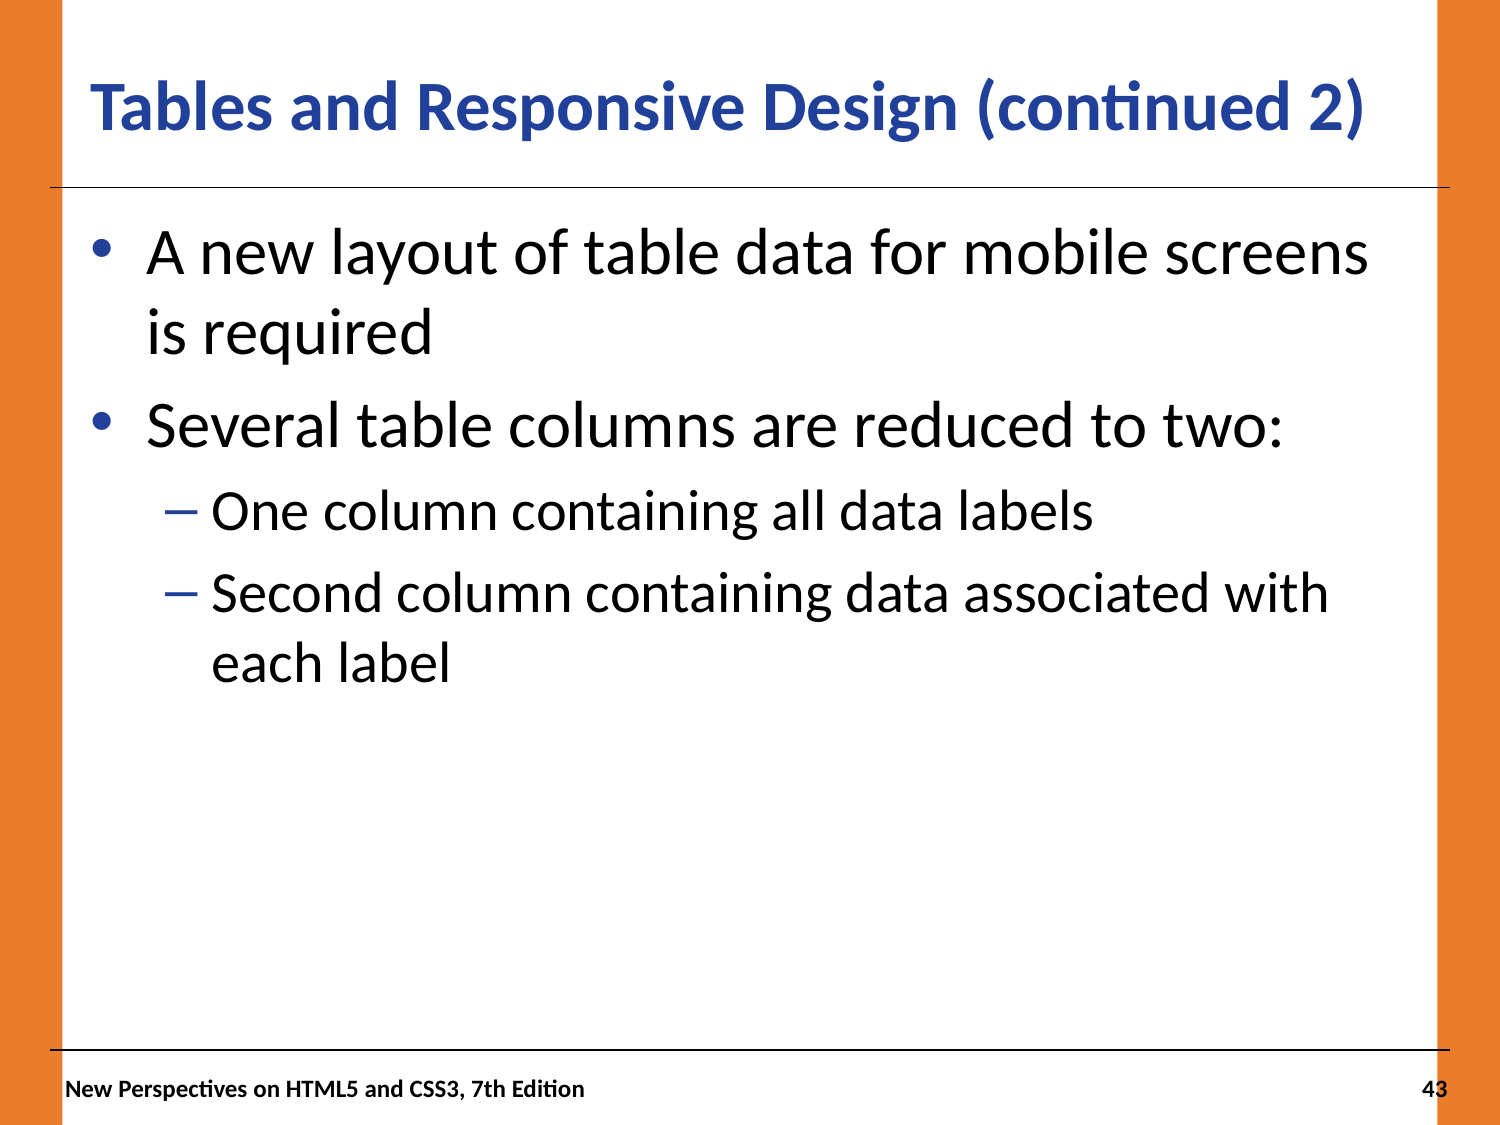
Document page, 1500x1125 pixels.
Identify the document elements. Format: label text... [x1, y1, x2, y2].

list A new layout of table data for mobile screens is required Several table columns are reduced to two: One column containing all data labels Second column containing data associated with each label [74, 199, 1426, 1006]
title Tables and Responsive Design (continued 2) [74, 24, 1438, 181]
footer New Perspectives on HTML5 and CSS3, 7th Edition [50, 1050, 1400, 1125]
slide_number 43 [1400, 1050, 1463, 1125]
